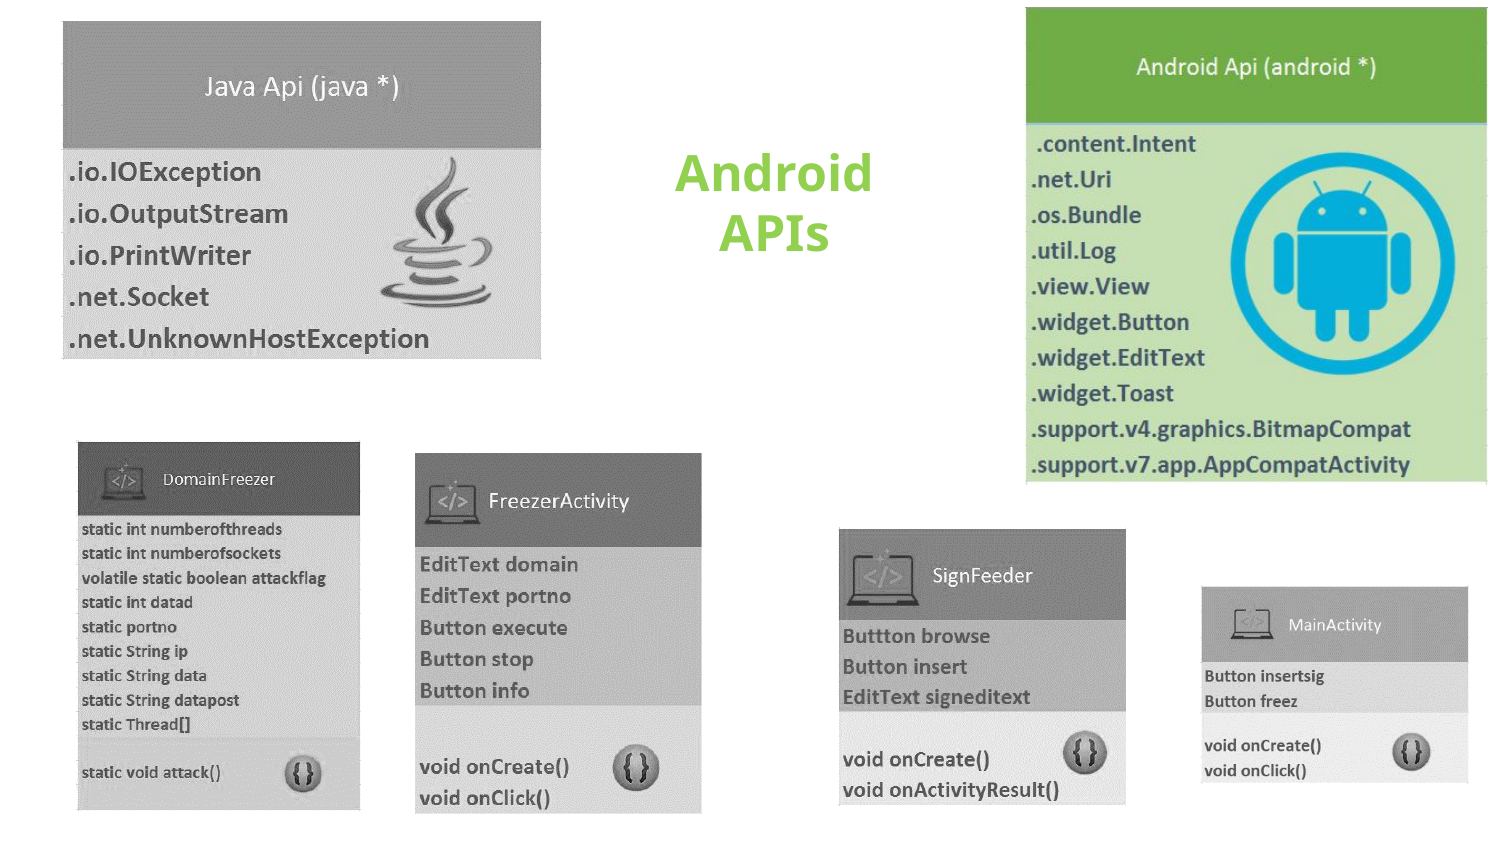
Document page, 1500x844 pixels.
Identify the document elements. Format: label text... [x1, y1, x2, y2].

text_box Android APIs [612, 134, 938, 269]
picture [1199, 585, 1469, 784]
picture [61, 21, 542, 360]
picture [75, 440, 362, 812]
picture [414, 453, 703, 814]
picture [1024, 7, 1488, 485]
picture [838, 527, 1126, 806]
